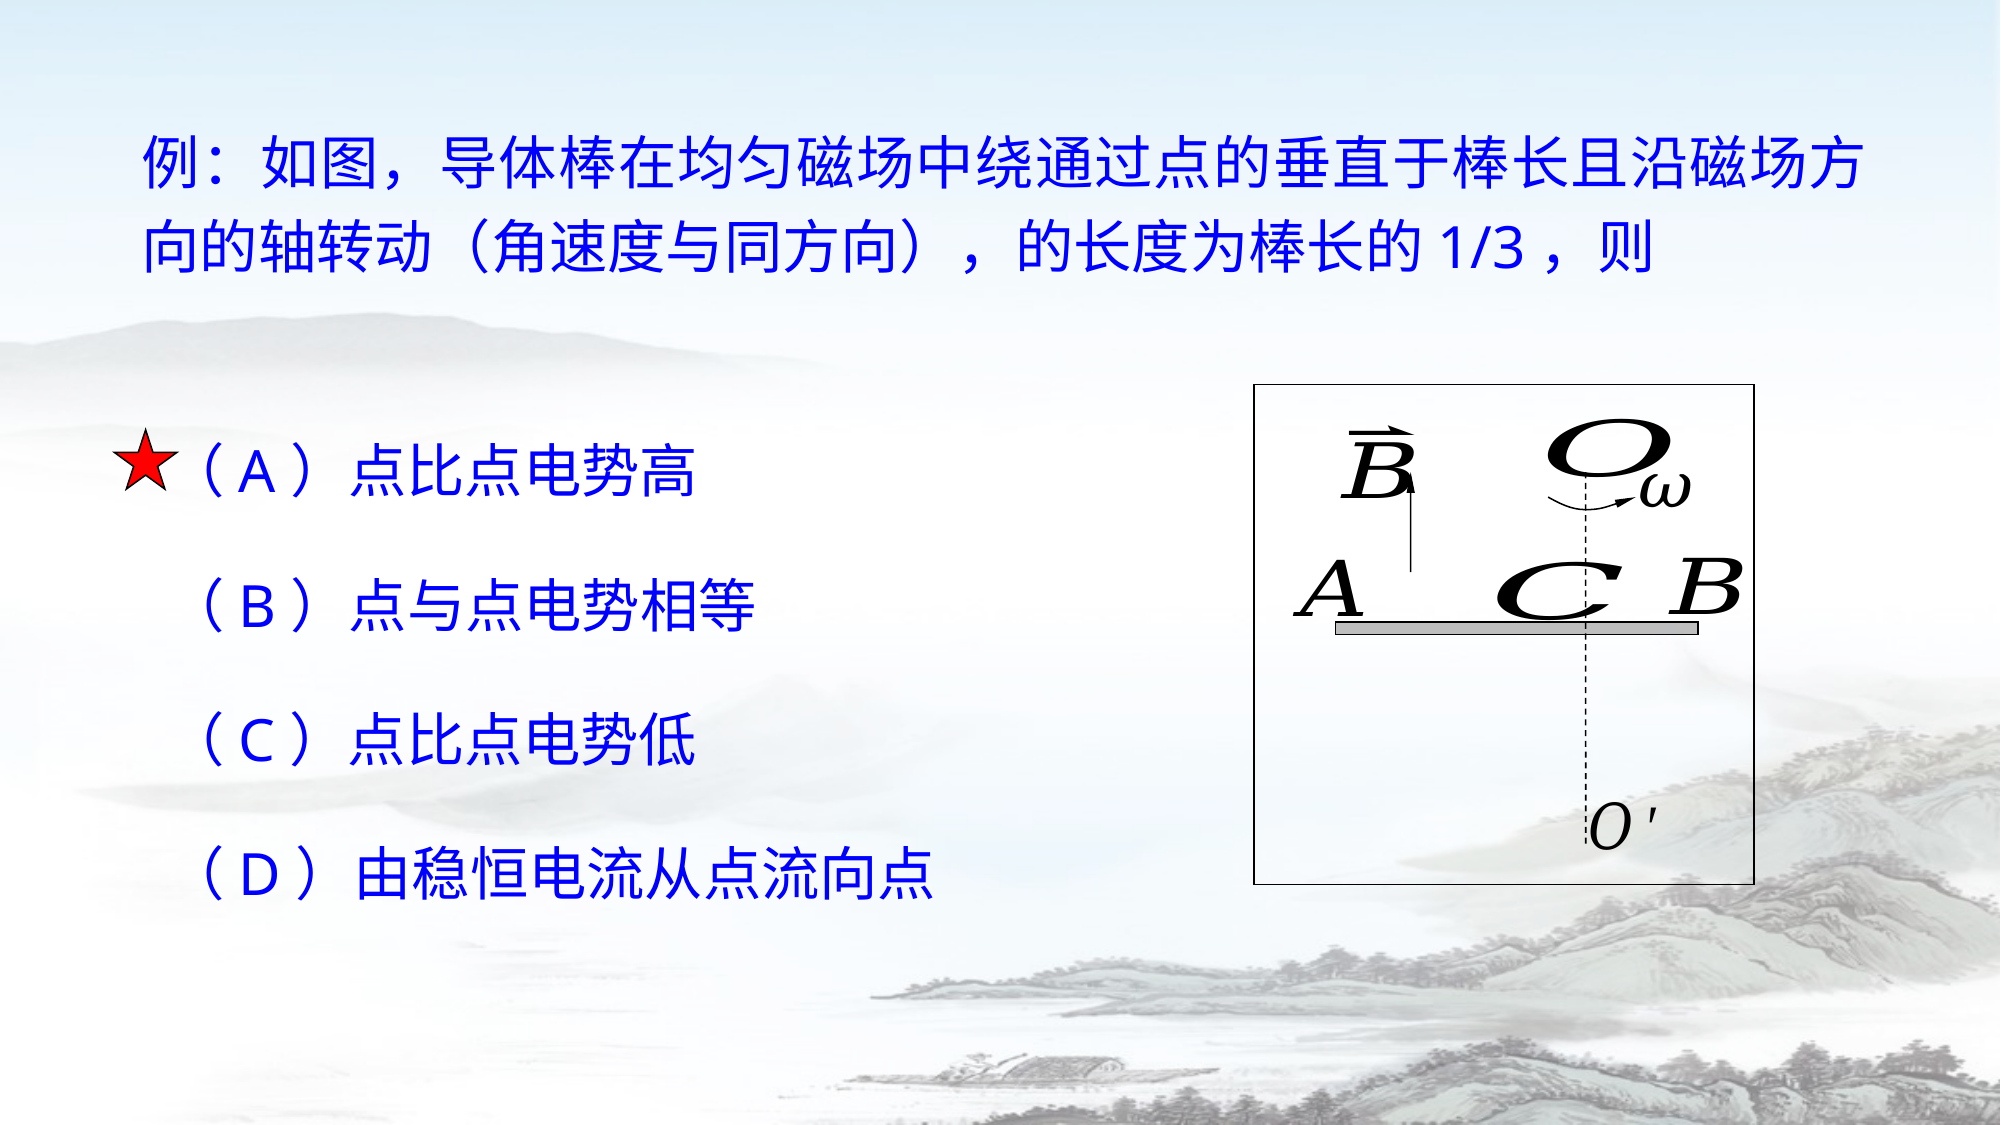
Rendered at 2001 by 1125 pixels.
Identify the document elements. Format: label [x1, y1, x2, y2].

text_box [0, 0, 2000, 1125]
text_box [114, 429, 177, 490]
text_box [1254, 384, 1755, 885]
